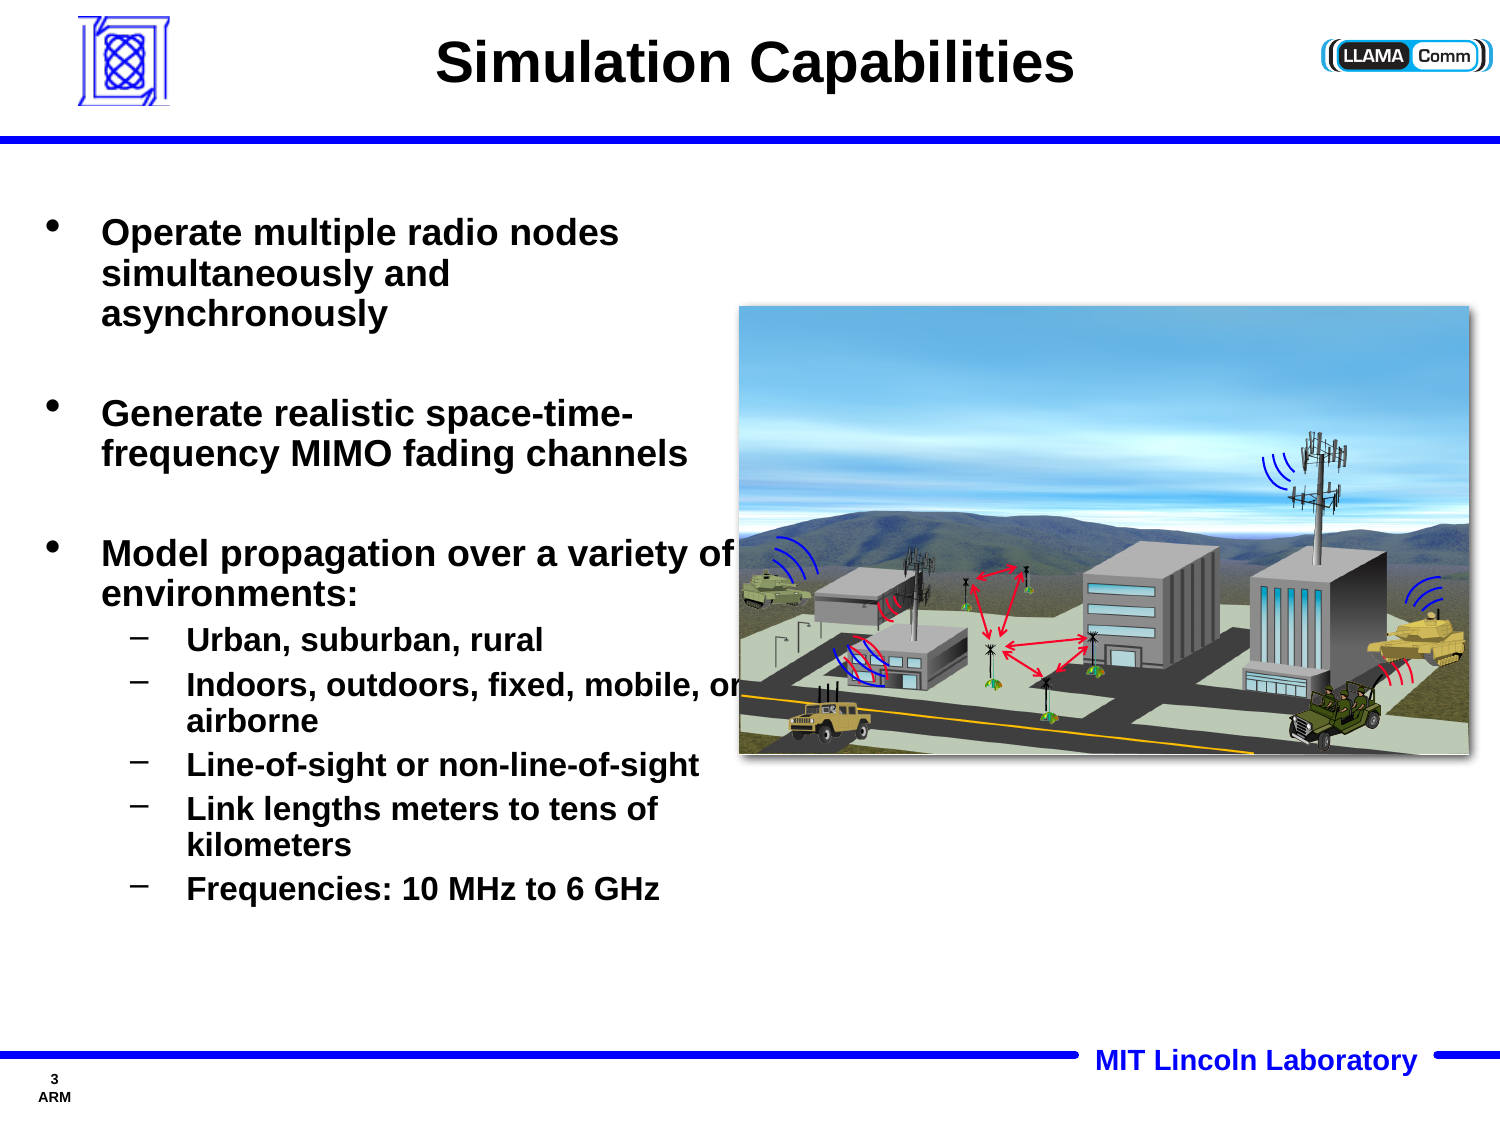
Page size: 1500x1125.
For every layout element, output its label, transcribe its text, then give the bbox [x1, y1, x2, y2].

title Simulation Capabilities [174, 0, 1338, 125]
picture [1471, 39, 1493, 72]
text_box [739, 305, 1470, 755]
list Operate multiple radio nodes simultaneously and asynchronously Generate realistic space-time-frequency MIMO fading channels Model propagation over a variety of environments: Urban, suburban, rural Indoors, outdoors, fixed, mobile, or airborne Line-of-sight or non-line-of-sight Link lengths meters to tens of kilometers Frequencies: 10 MHz to 6 GHz [29, 205, 760, 987]
picture [1413, 43, 1476, 69]
picture [1340, 43, 1409, 69]
